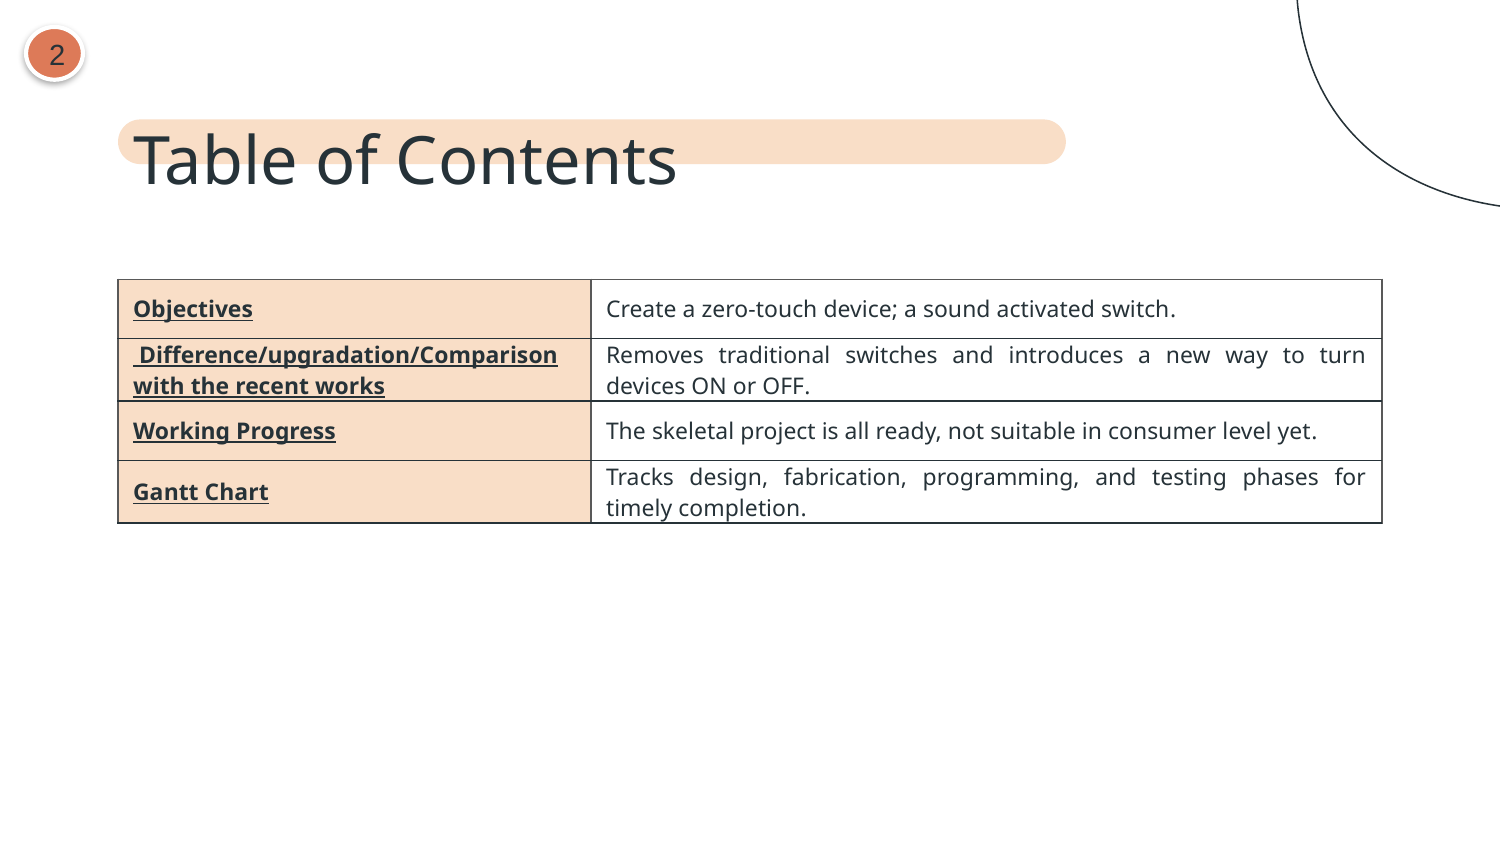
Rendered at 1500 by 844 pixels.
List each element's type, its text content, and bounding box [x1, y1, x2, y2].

table_cell Tracks design, fabrication, programming, and testing phases for timely completion. [592, 461, 1381, 522]
table_cell Gantt Chart [119, 461, 590, 522]
table_cell Difference/upgradation/Comparison with the recent works [119, 339, 590, 400]
table_header Objectives [119, 280, 590, 338]
title Table of Contents [118, 103, 1382, 204]
table_header Create a zero-touch device; a sound activated switch. [592, 280, 1381, 338]
table_cell Removes traditional switches and introduces a new way to turn devices ON or OFF. [592, 339, 1381, 400]
table_cell The skeletal project is all ready, not suitable in consumer level yet. [592, 402, 1381, 460]
text_box 2 [23, 24, 86, 82]
table_cell Working Progress [119, 402, 590, 460]
